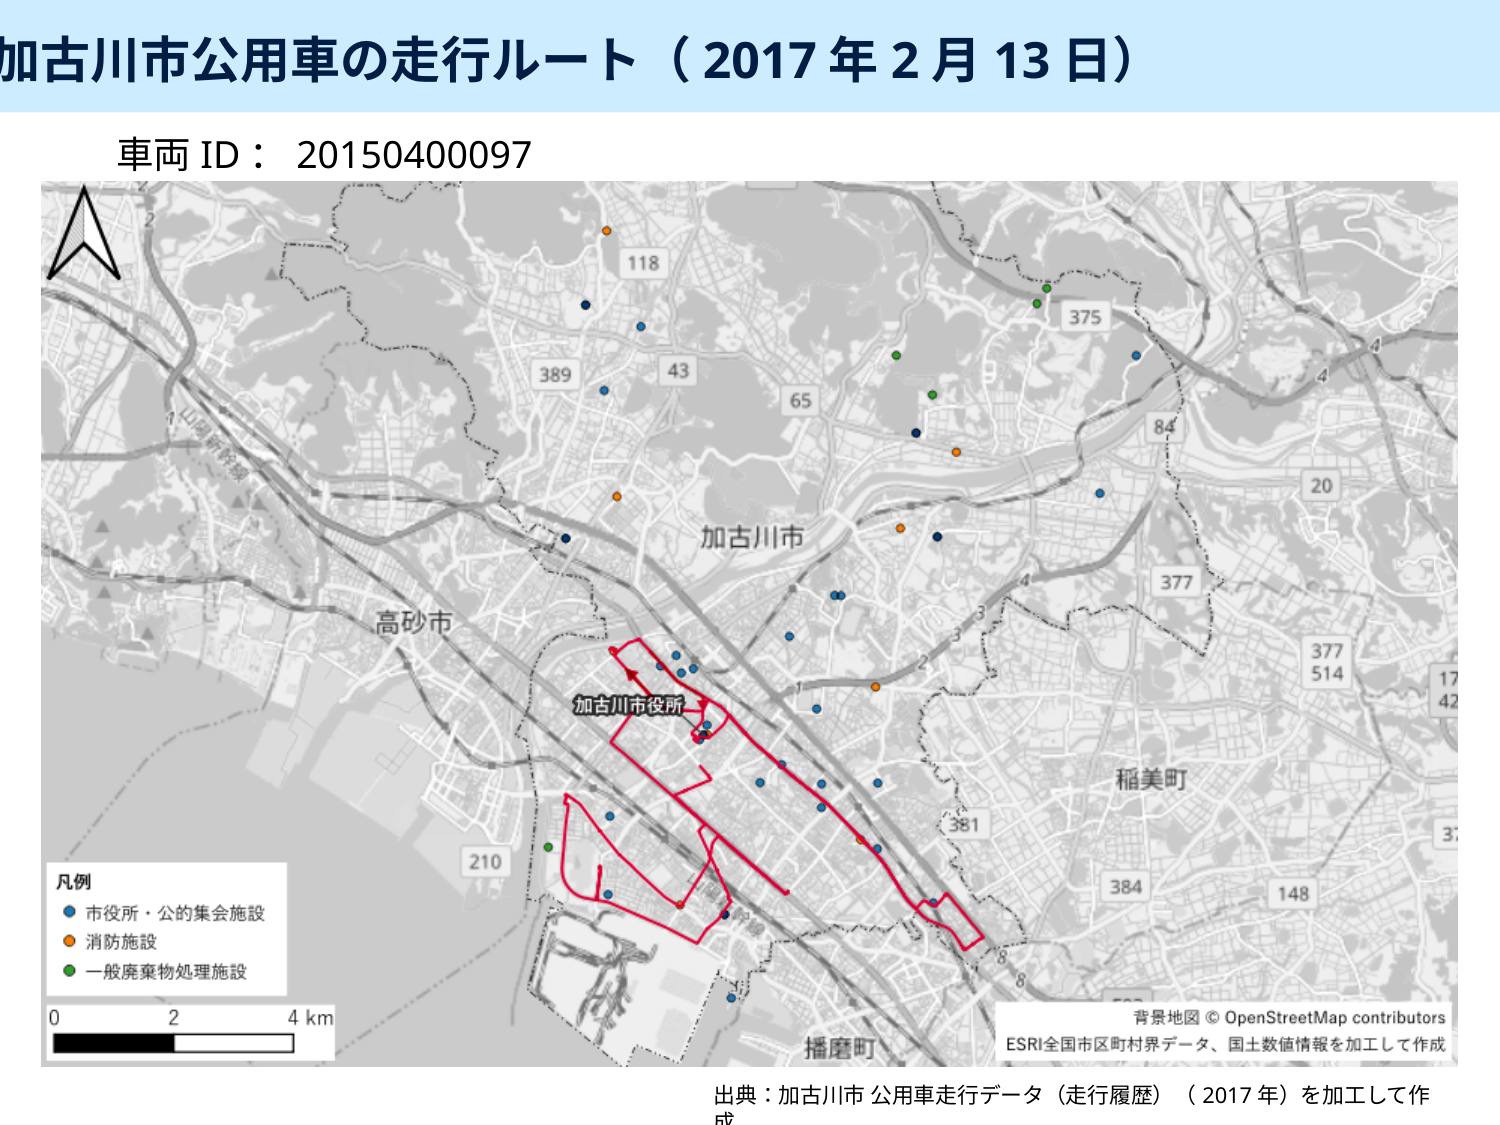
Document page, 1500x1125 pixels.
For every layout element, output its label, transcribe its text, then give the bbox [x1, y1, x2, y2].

picture [41, 181, 1458, 1067]
text_box 車両ID：20150400097 [101, 123, 548, 181]
